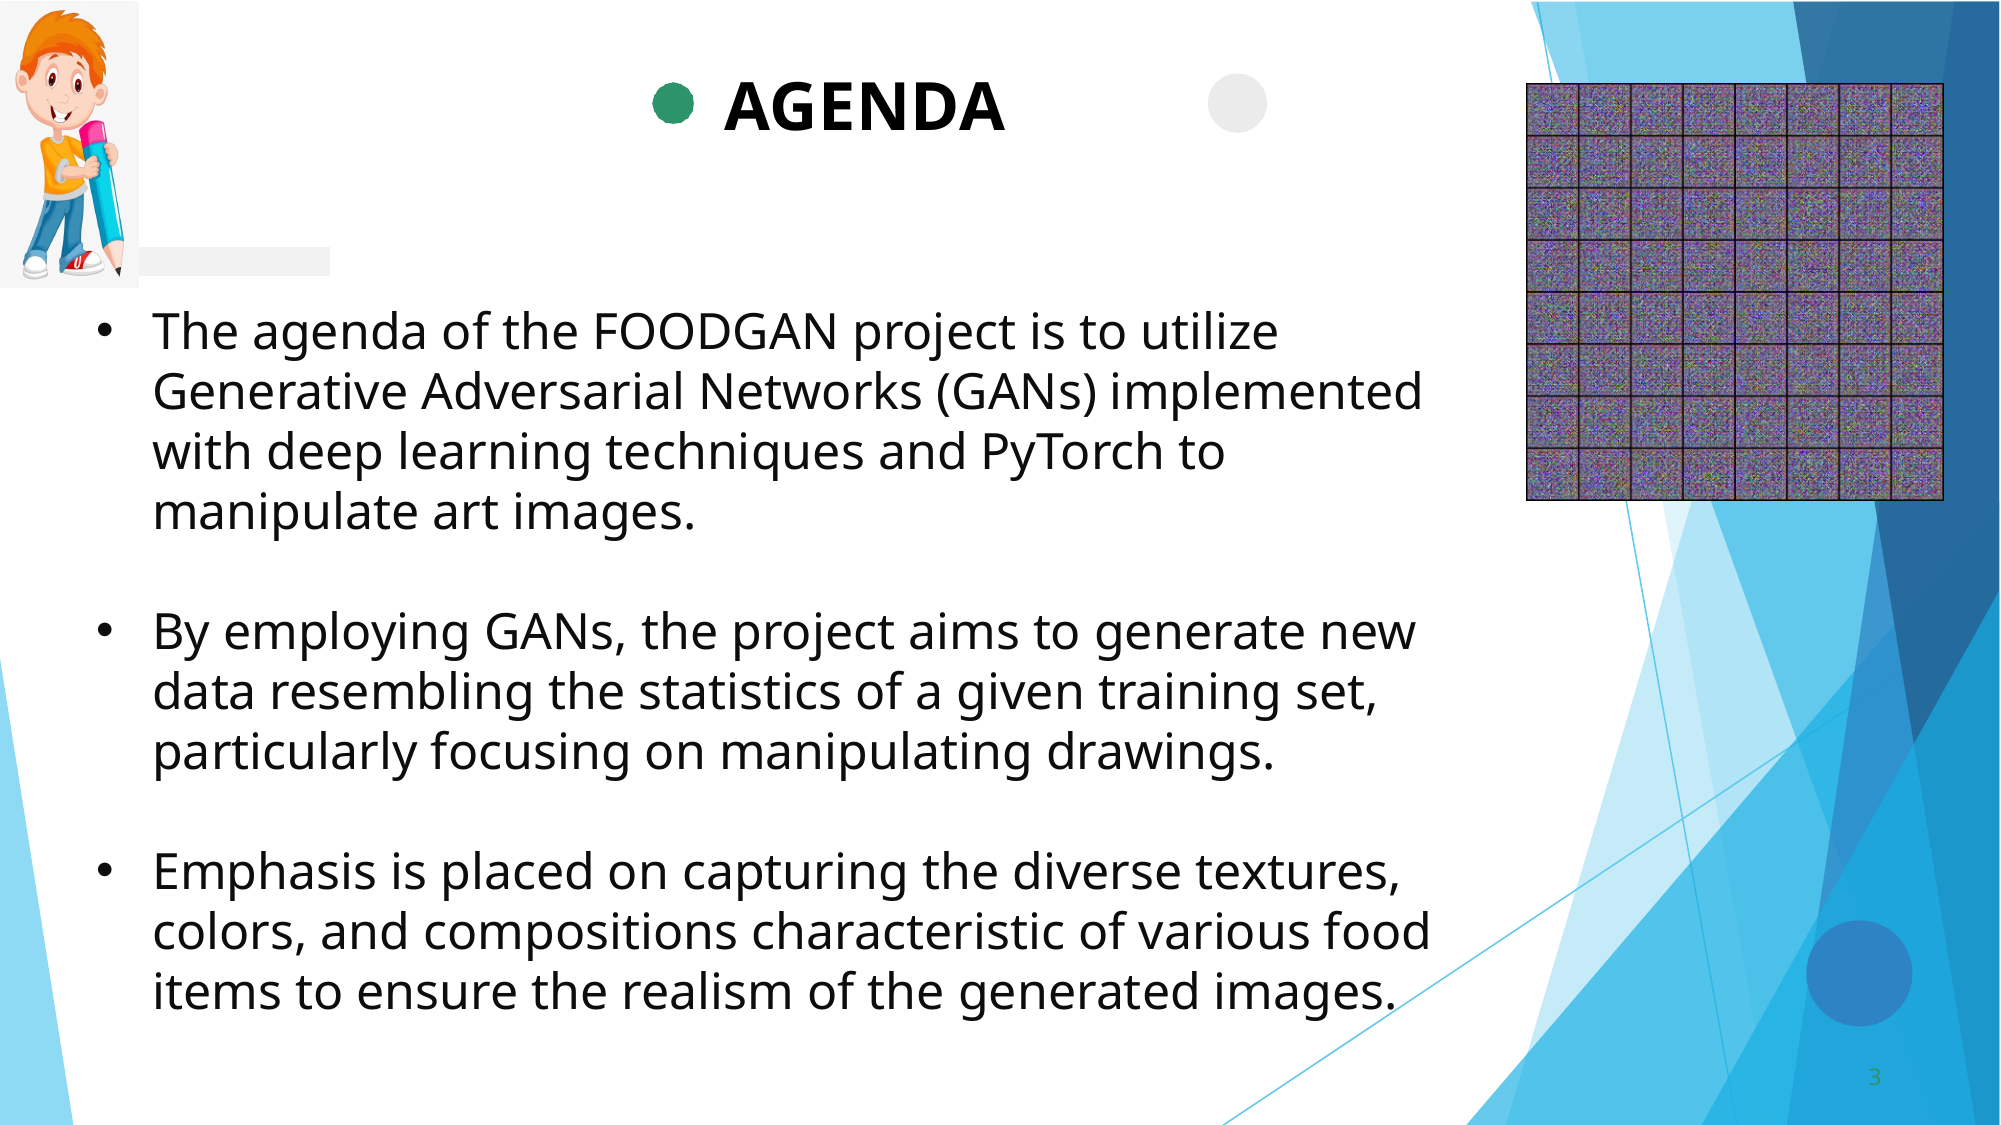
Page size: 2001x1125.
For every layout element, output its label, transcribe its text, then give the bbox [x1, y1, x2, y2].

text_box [1220, 1, 2000, 1125]
picture [1526, 83, 1944, 501]
text_box [1207, 85, 1214, 121]
text_box The agenda of the FOODGAN project is to utilize Generative Adversarial Networks (GANs) implemented with deep learning techniques and PyTorch to manipulate art images. By employing GANs, the project aims to generate new data resembling the statistics of a given training set, particularly focusing on manipulating drawings. Emphasis is placed on capturing the diverse textures, colors, and compositions characteristic of various food items to ensure the realism of the generated images. [81, 291, 1214, 1027]
picture [652, 82, 694, 124]
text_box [0, 1, 330, 288]
title AGENDA [722, 61, 1109, 252]
text_box [0, 658, 74, 1125]
